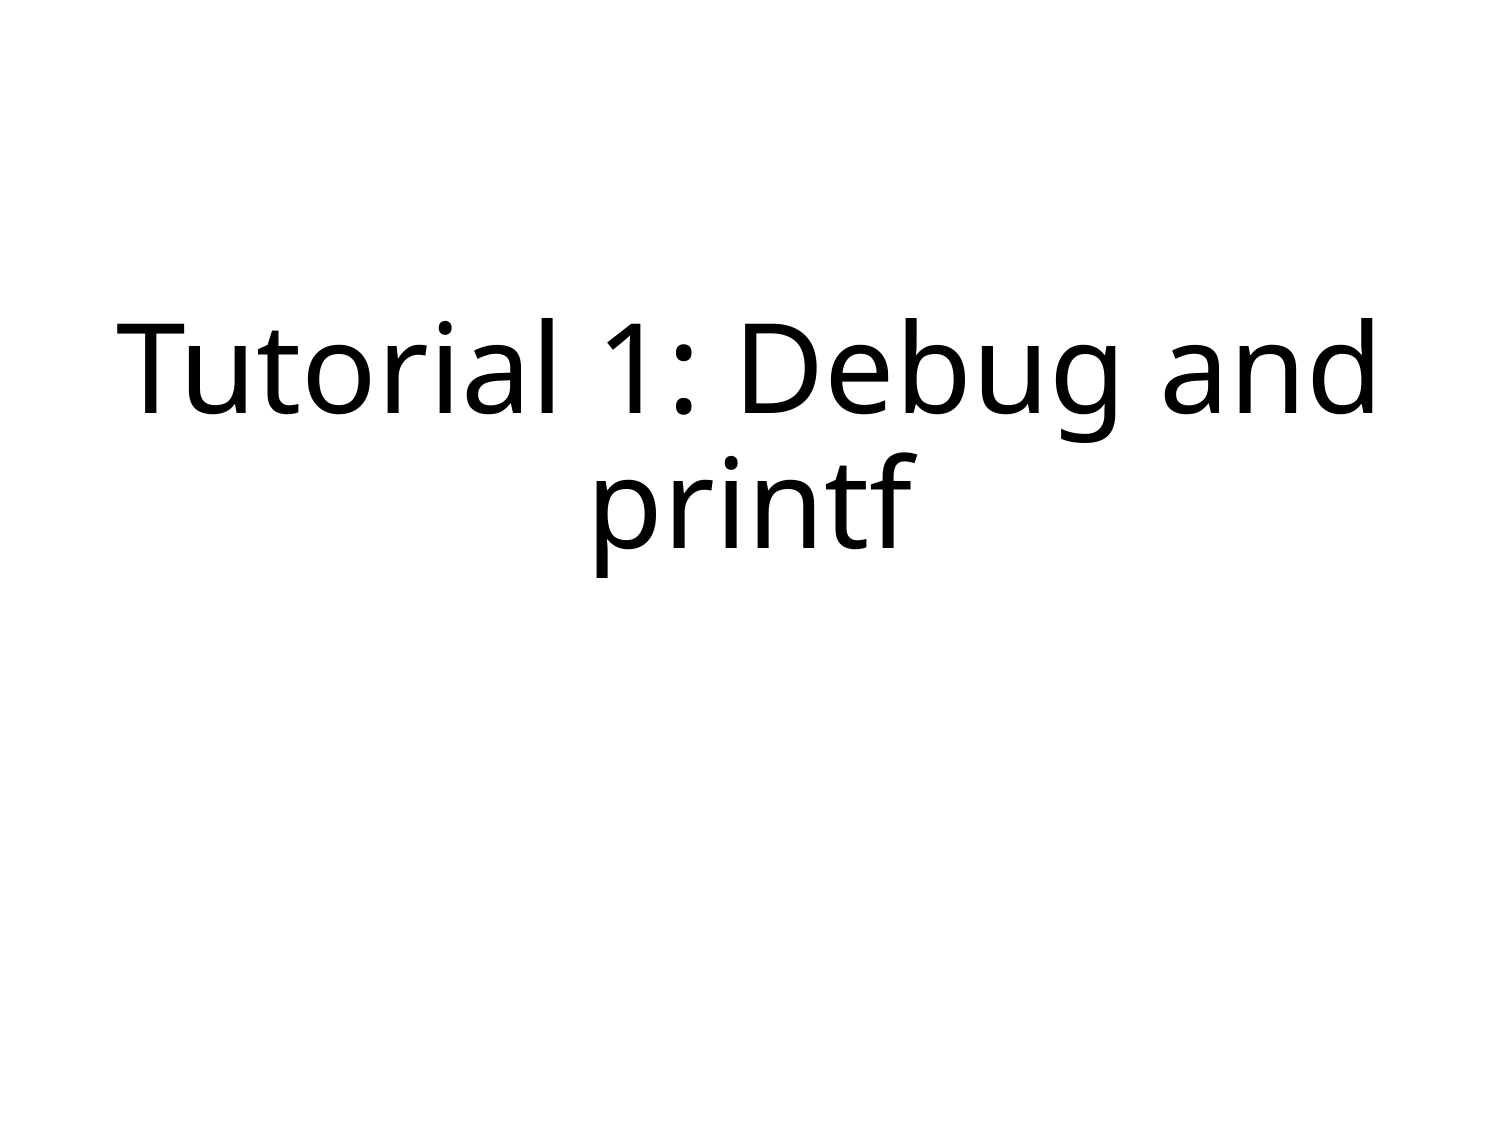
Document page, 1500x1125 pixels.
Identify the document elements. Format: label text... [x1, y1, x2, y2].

title Tutorial 1: Debug and printf [112, 184, 1388, 576]
